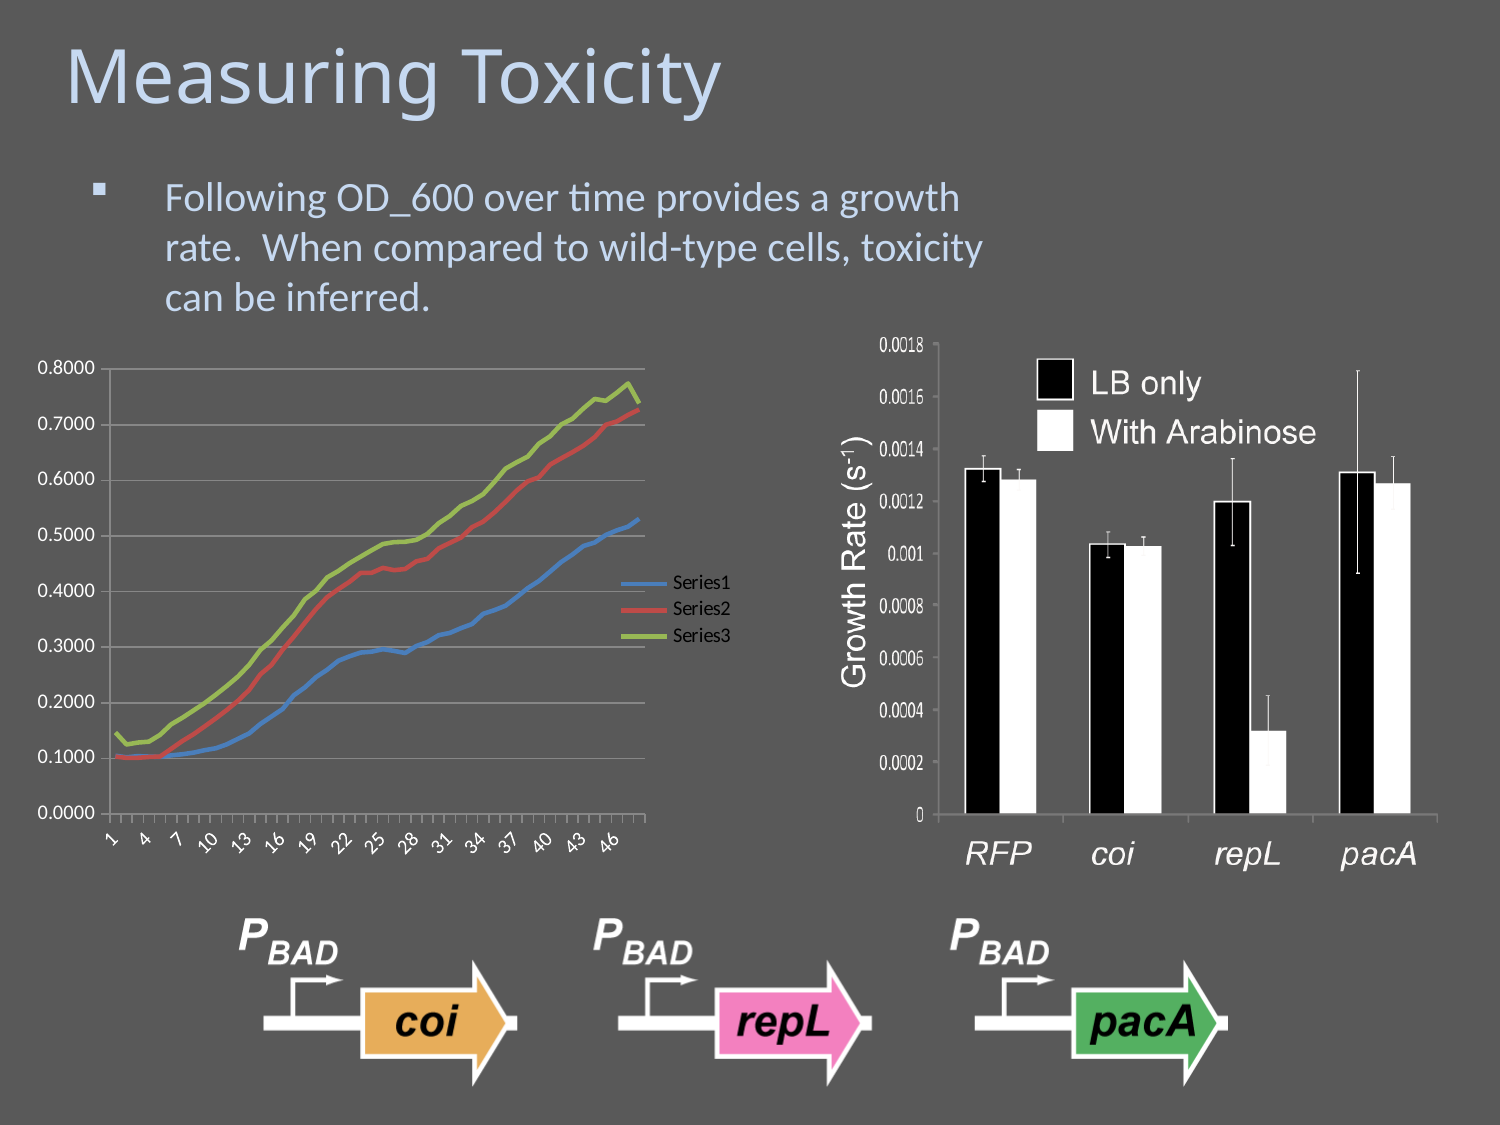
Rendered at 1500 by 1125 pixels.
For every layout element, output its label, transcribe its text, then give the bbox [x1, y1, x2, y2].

text_box Measuring Toxicity [49, 21, 1463, 127]
picture [824, 332, 1438, 876]
picture [237, 912, 1228, 1087]
text_box Following OD_600 over time provides a growth rate. When compared to wild-type cells, toxicity can be inferred. [74, 162, 1038, 328]
chart [37, 349, 751, 871]
